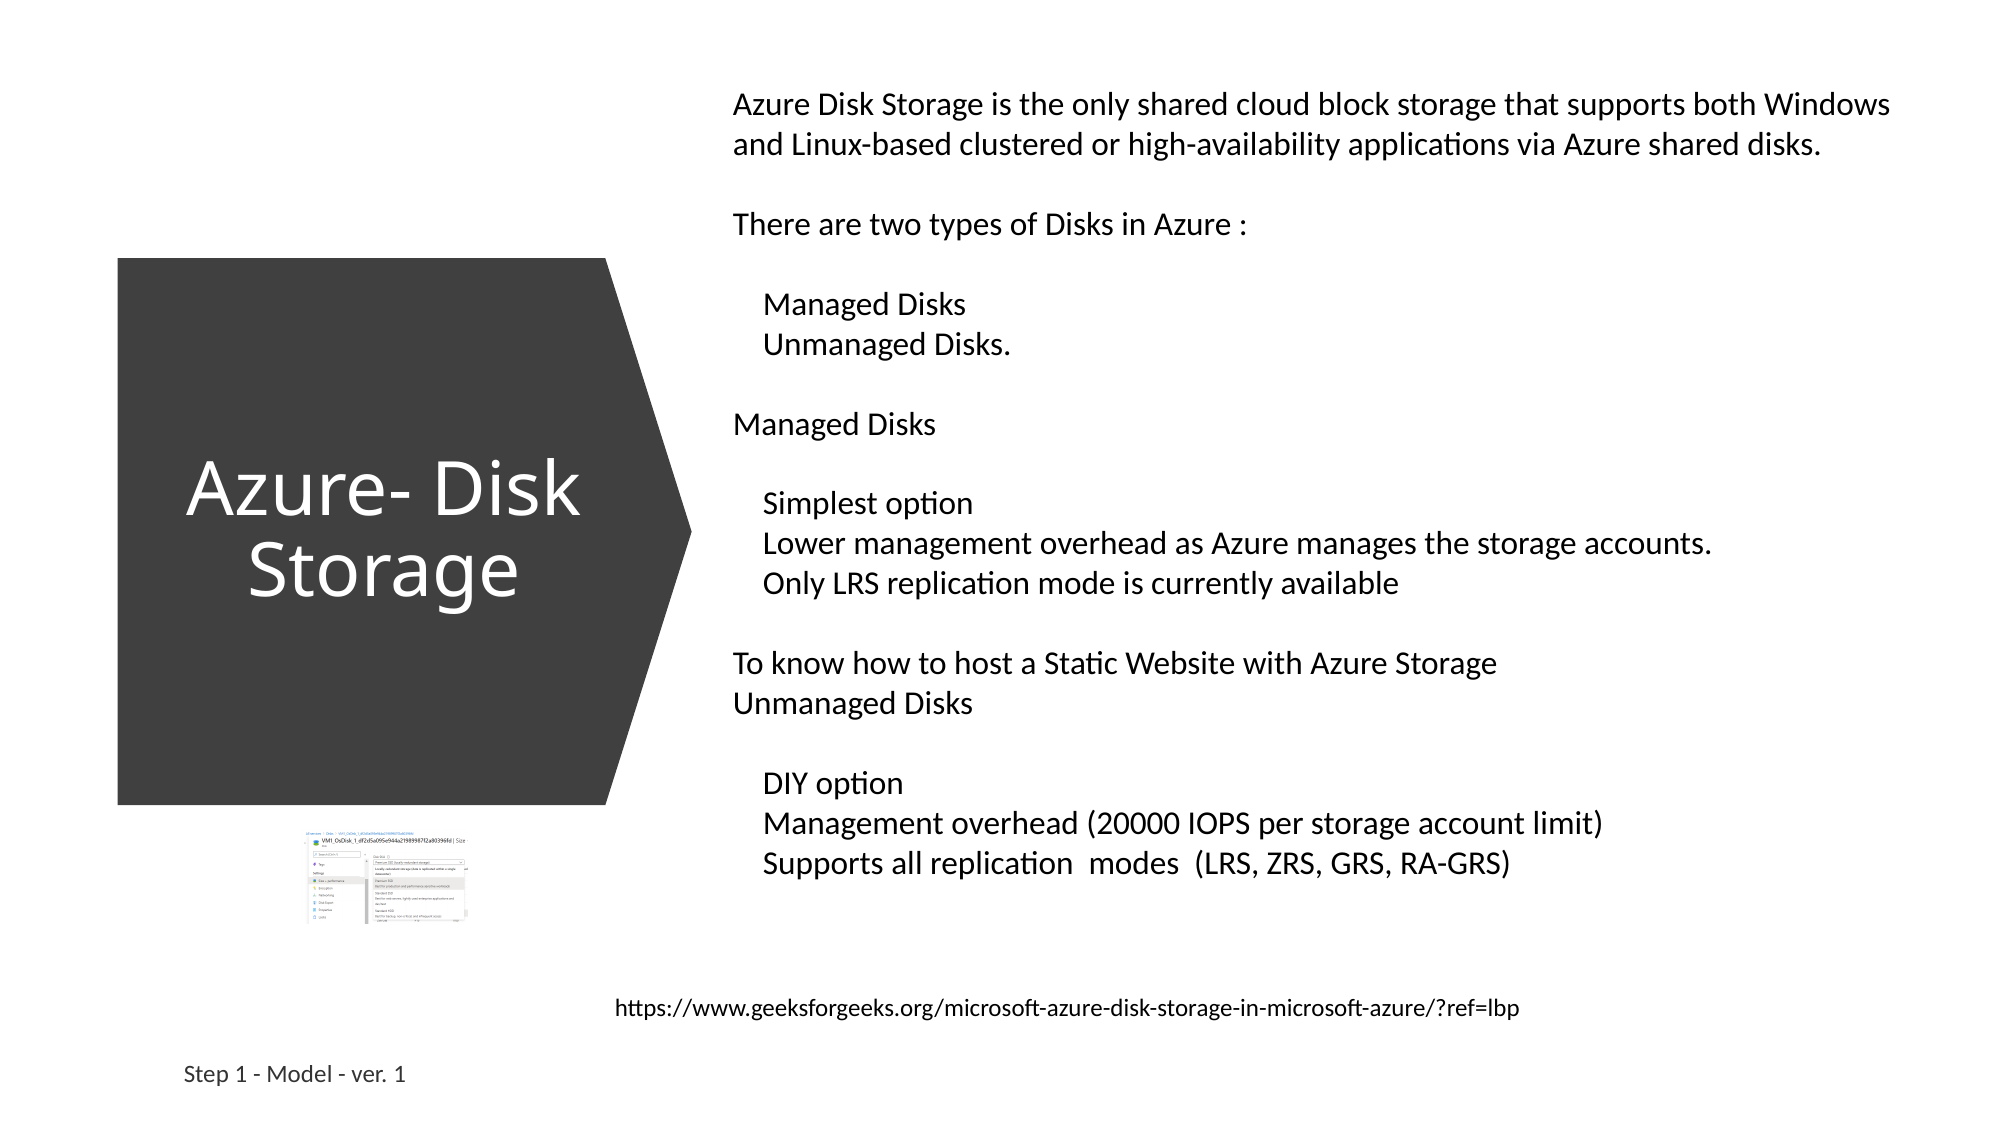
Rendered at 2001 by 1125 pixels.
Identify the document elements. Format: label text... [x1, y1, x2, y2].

text_box Azure Disk Storage is the only shared cloud block storage that supports both Windows and Linux-based clustered or high-availability applications via Azure shared disks. There are two types of Disks in Azure : Managed Disks Unmanaged Disks. Managed Disks Simplest option Lower management overhead as Azure manages the storage accounts. Only LRS replication mode is currently available To know how to host a Static Website with Azure Storage Unmanaged Disks DIY option Management overhead (20000 IOPS per storage account limit) Supports all replication modes (LRS, ZRS, GRS, RA-GRS) [718, 74, 1934, 889]
text_box https://www.geeksforgeeks.org/microsoft-azure-disk-storage-in-microsoft-azure/?ref=lbp [600, 984, 1600, 1030]
text_box [116, 257, 693, 807]
title Azure- Disk Storage [168, 322, 601, 741]
picture [301, 829, 468, 924]
footer Step 1 - Model - ver. 1 [168, 1042, 1188, 1103]
